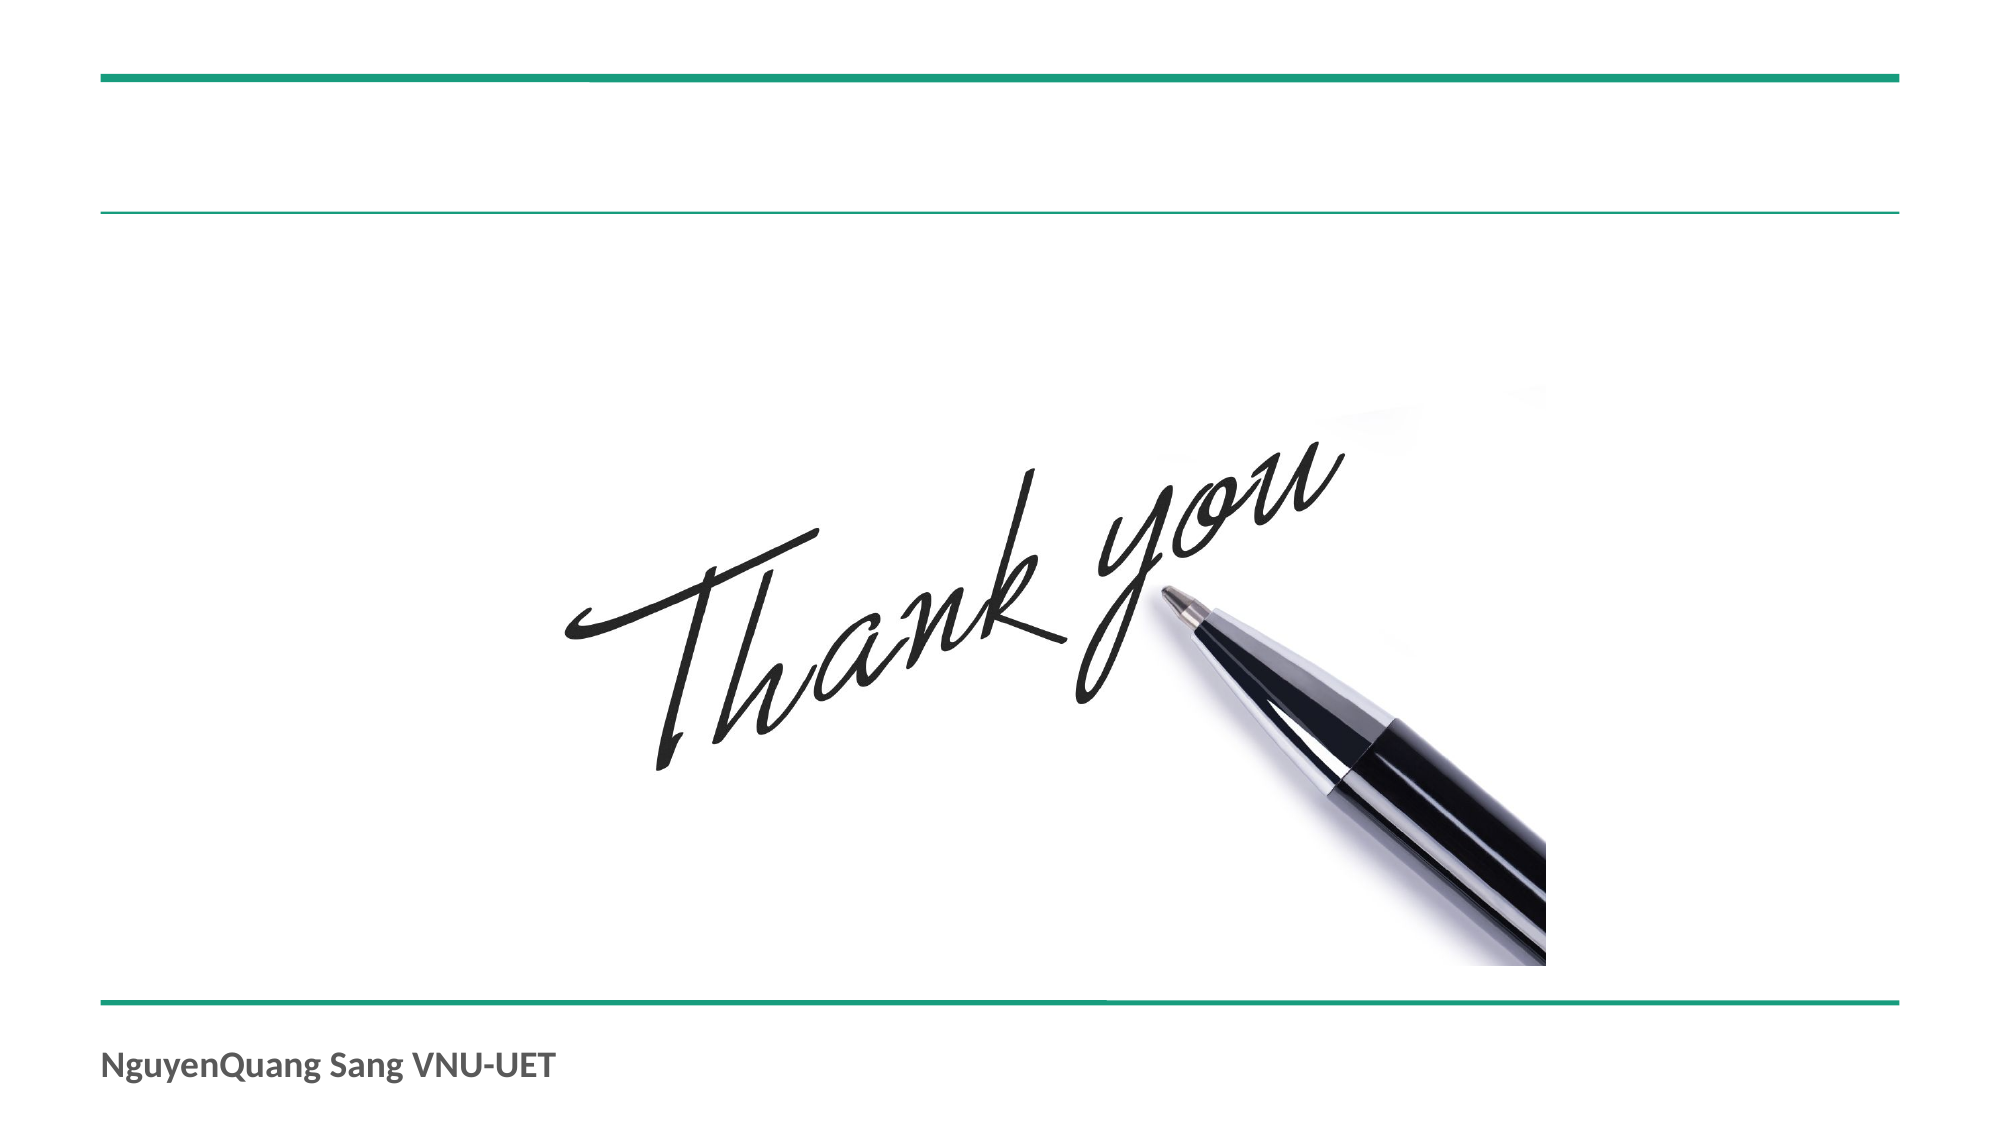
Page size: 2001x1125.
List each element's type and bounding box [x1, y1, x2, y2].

picture [407, 225, 1546, 966]
